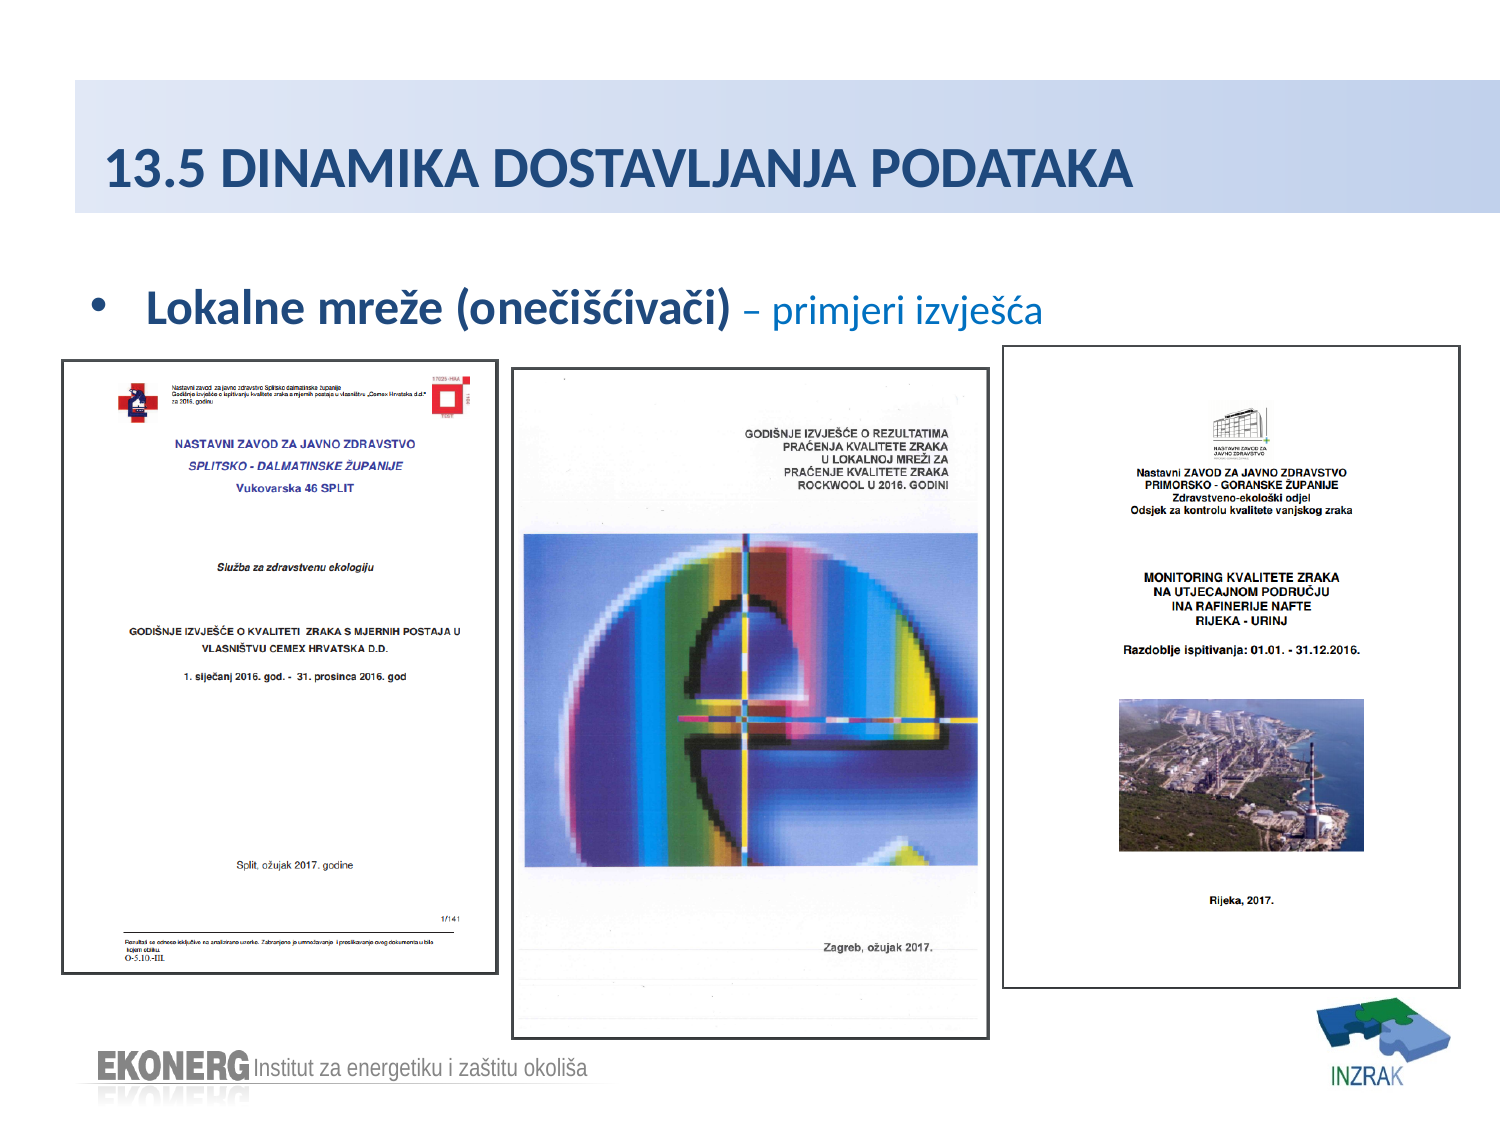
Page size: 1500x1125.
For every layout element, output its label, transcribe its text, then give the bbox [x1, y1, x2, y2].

title 13.5 DINAMIKA DOSTAVLJANJA PODATAKA [75, 80, 1500, 213]
text_box Lokalne mreže (onečišćivači) – primjeri izvješća [74, 267, 1447, 1010]
picture [511, 367, 990, 1040]
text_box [61, 1038, 636, 1112]
picture [1002, 345, 1461, 989]
picture [1315, 996, 1451, 1093]
picture [61, 359, 499, 975]
